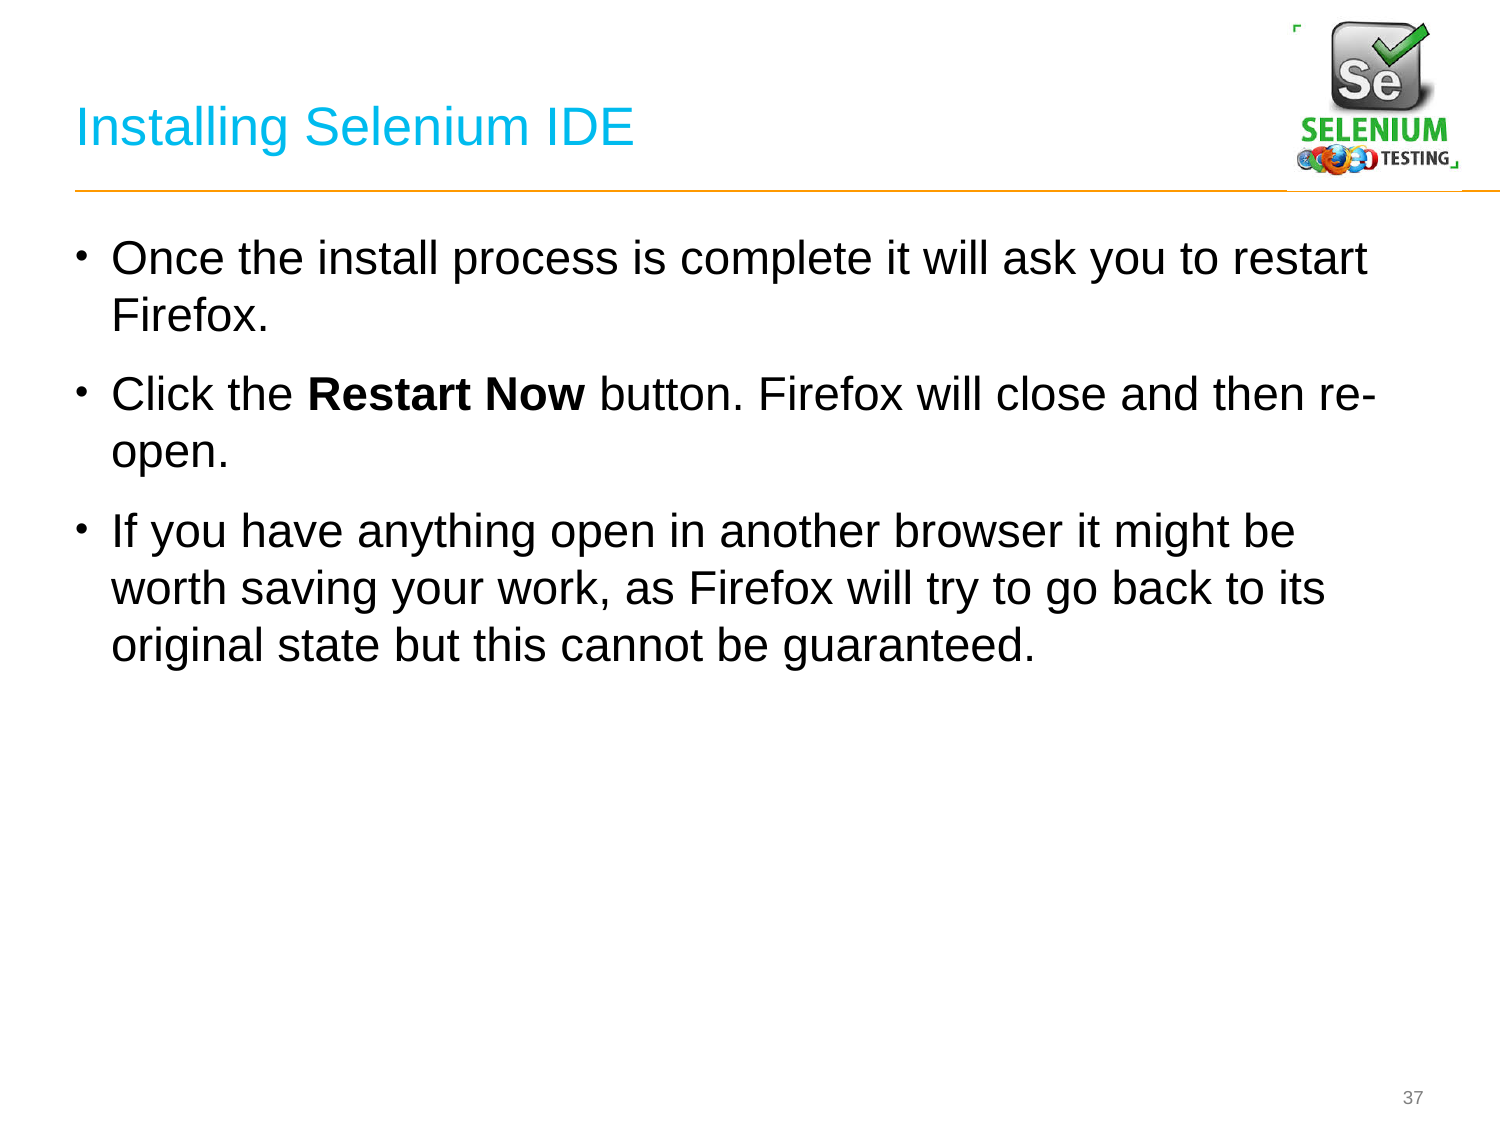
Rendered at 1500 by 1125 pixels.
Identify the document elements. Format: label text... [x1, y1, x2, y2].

list Once the install process is complete it will ask you to restart Firefox. Click the Restart Now button. Firefox will close and then re-open. If you have anything open in another browser it might be worth saving your work, as Firefox will try to go back to its original state but this cannot be guaranteed. [75, 226, 1425, 675]
title Installing Selenium IDE [75, 27, 1422, 157]
picture [1287, 16, 1462, 191]
